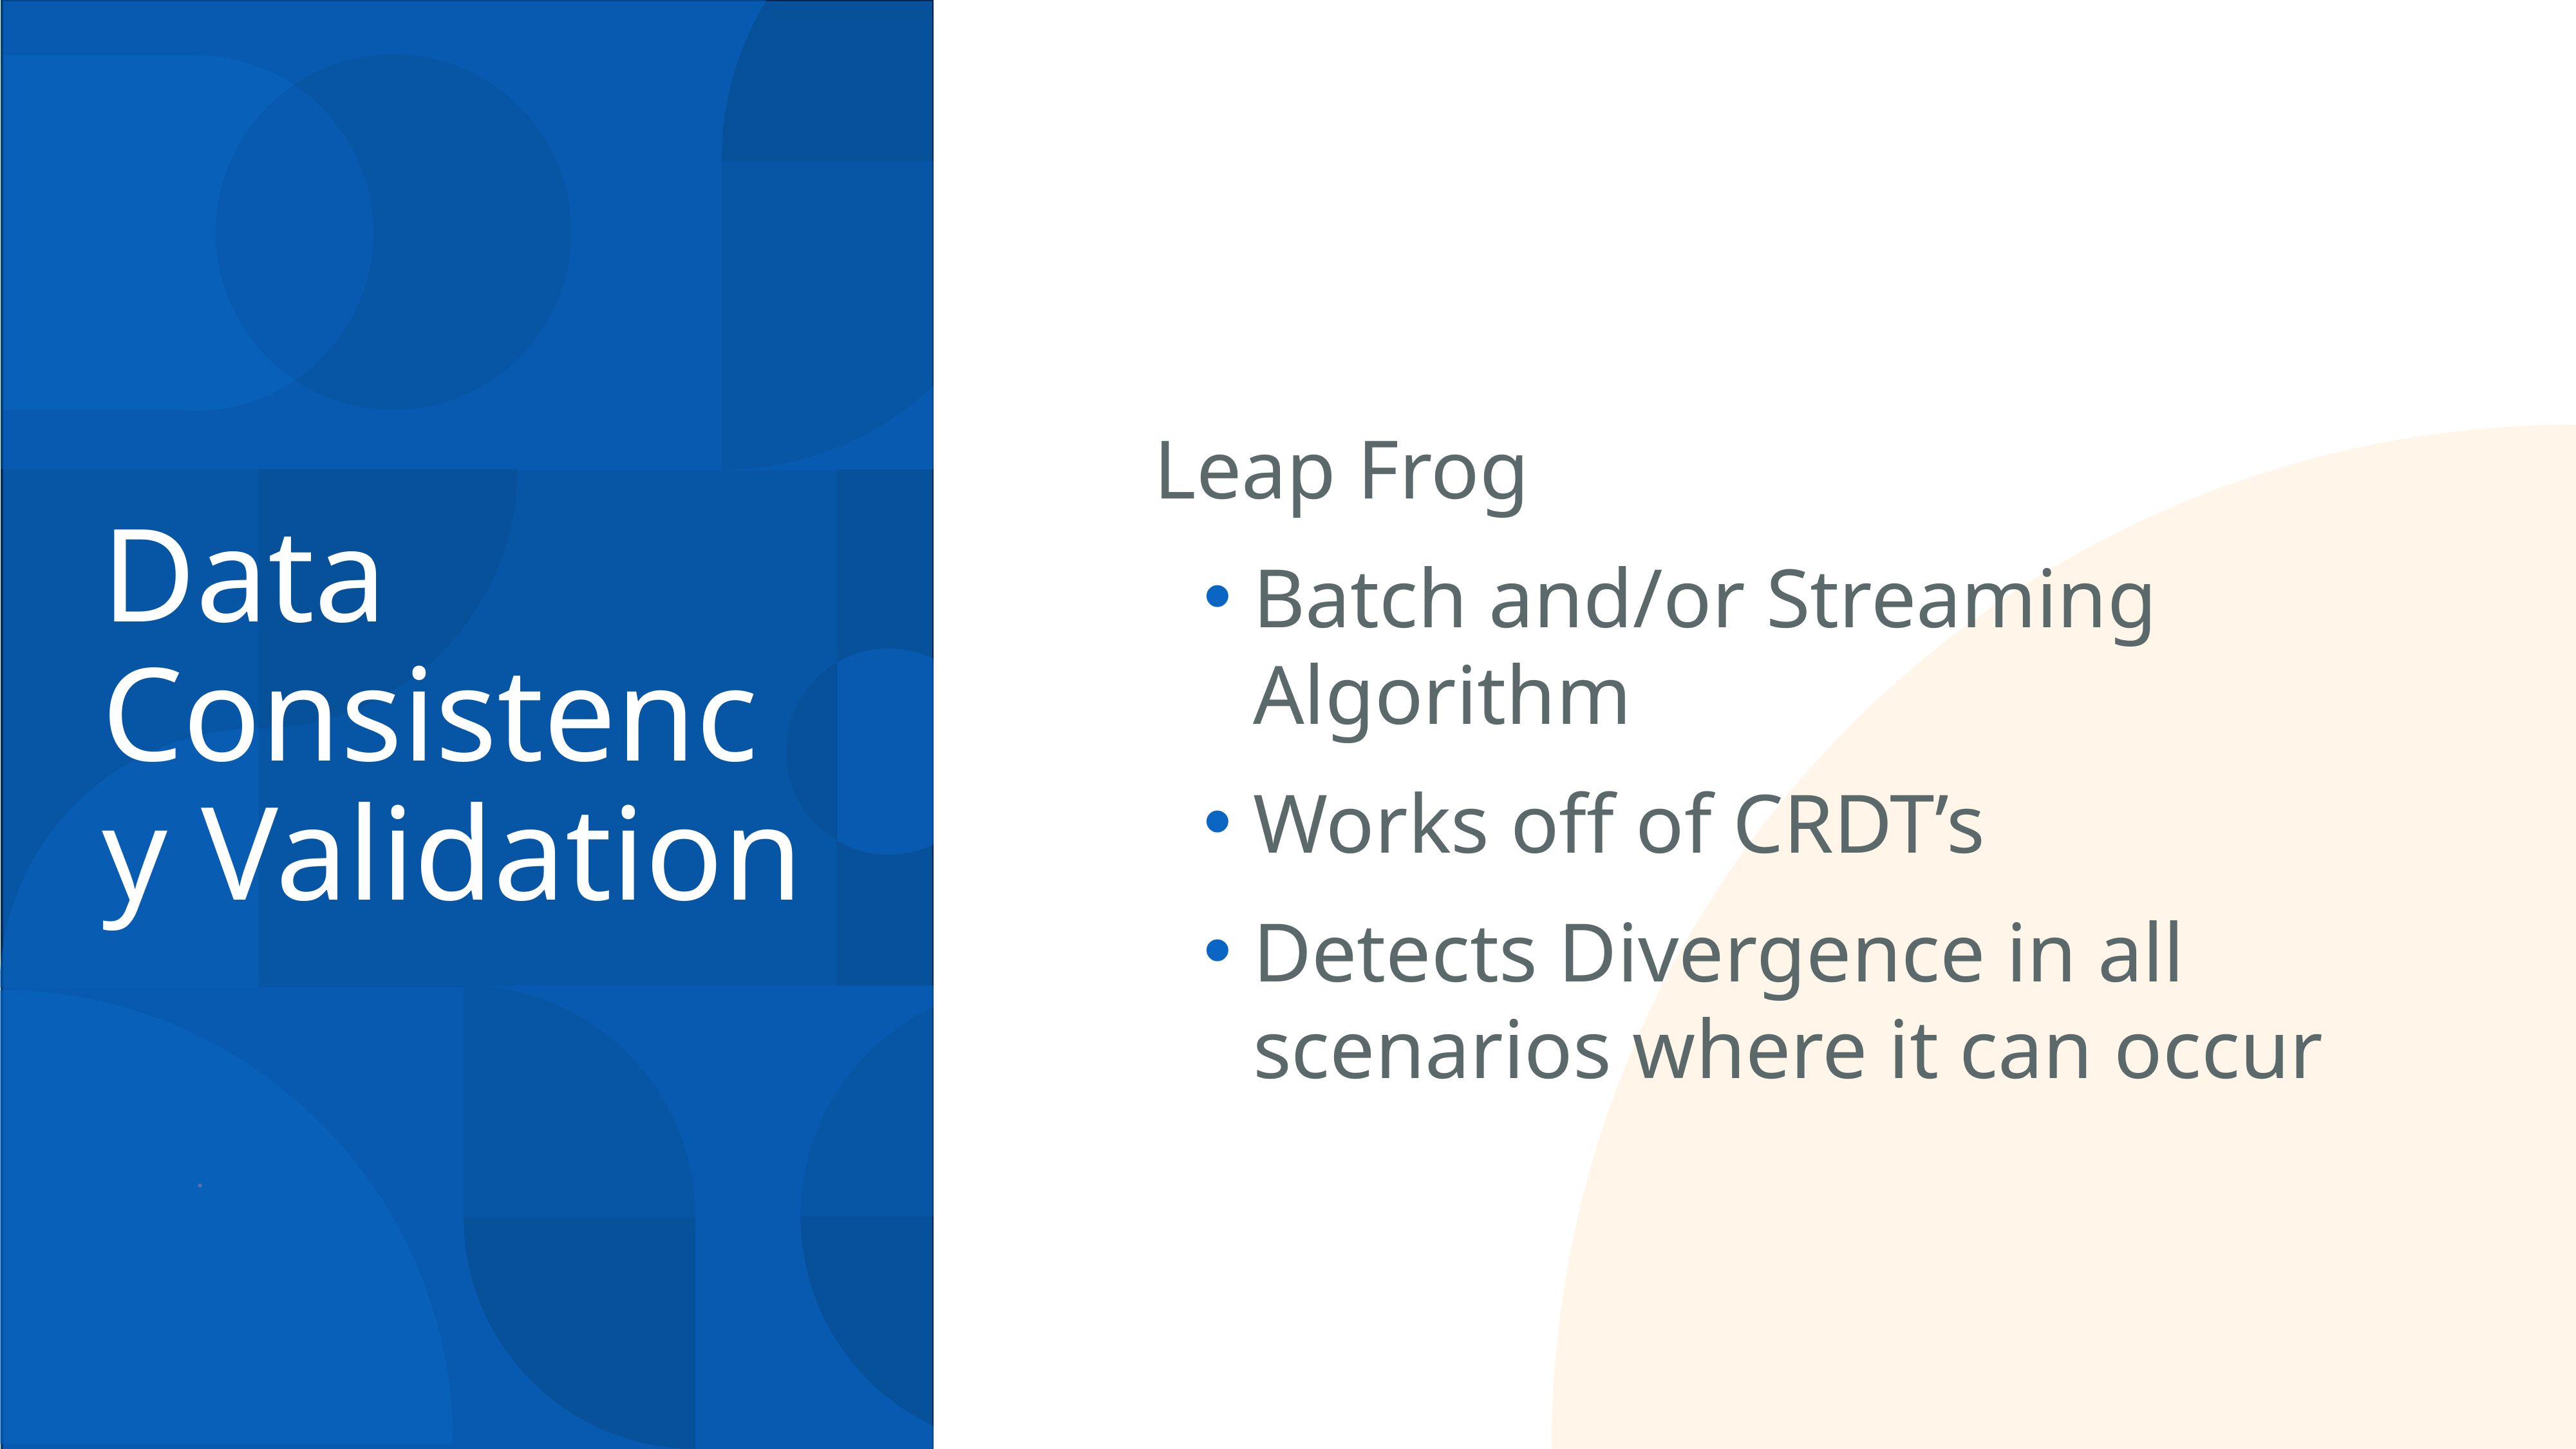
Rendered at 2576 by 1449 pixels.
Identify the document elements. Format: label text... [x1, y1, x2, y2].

list Leap Frog Batch and/or Streaming Algorithm Works off of CRDT’s Detects Divergence in all scenarios where it can occur [1154, 486, 2528, 1027]
title Data Consistency Validation [102, 582, 810, 928]
